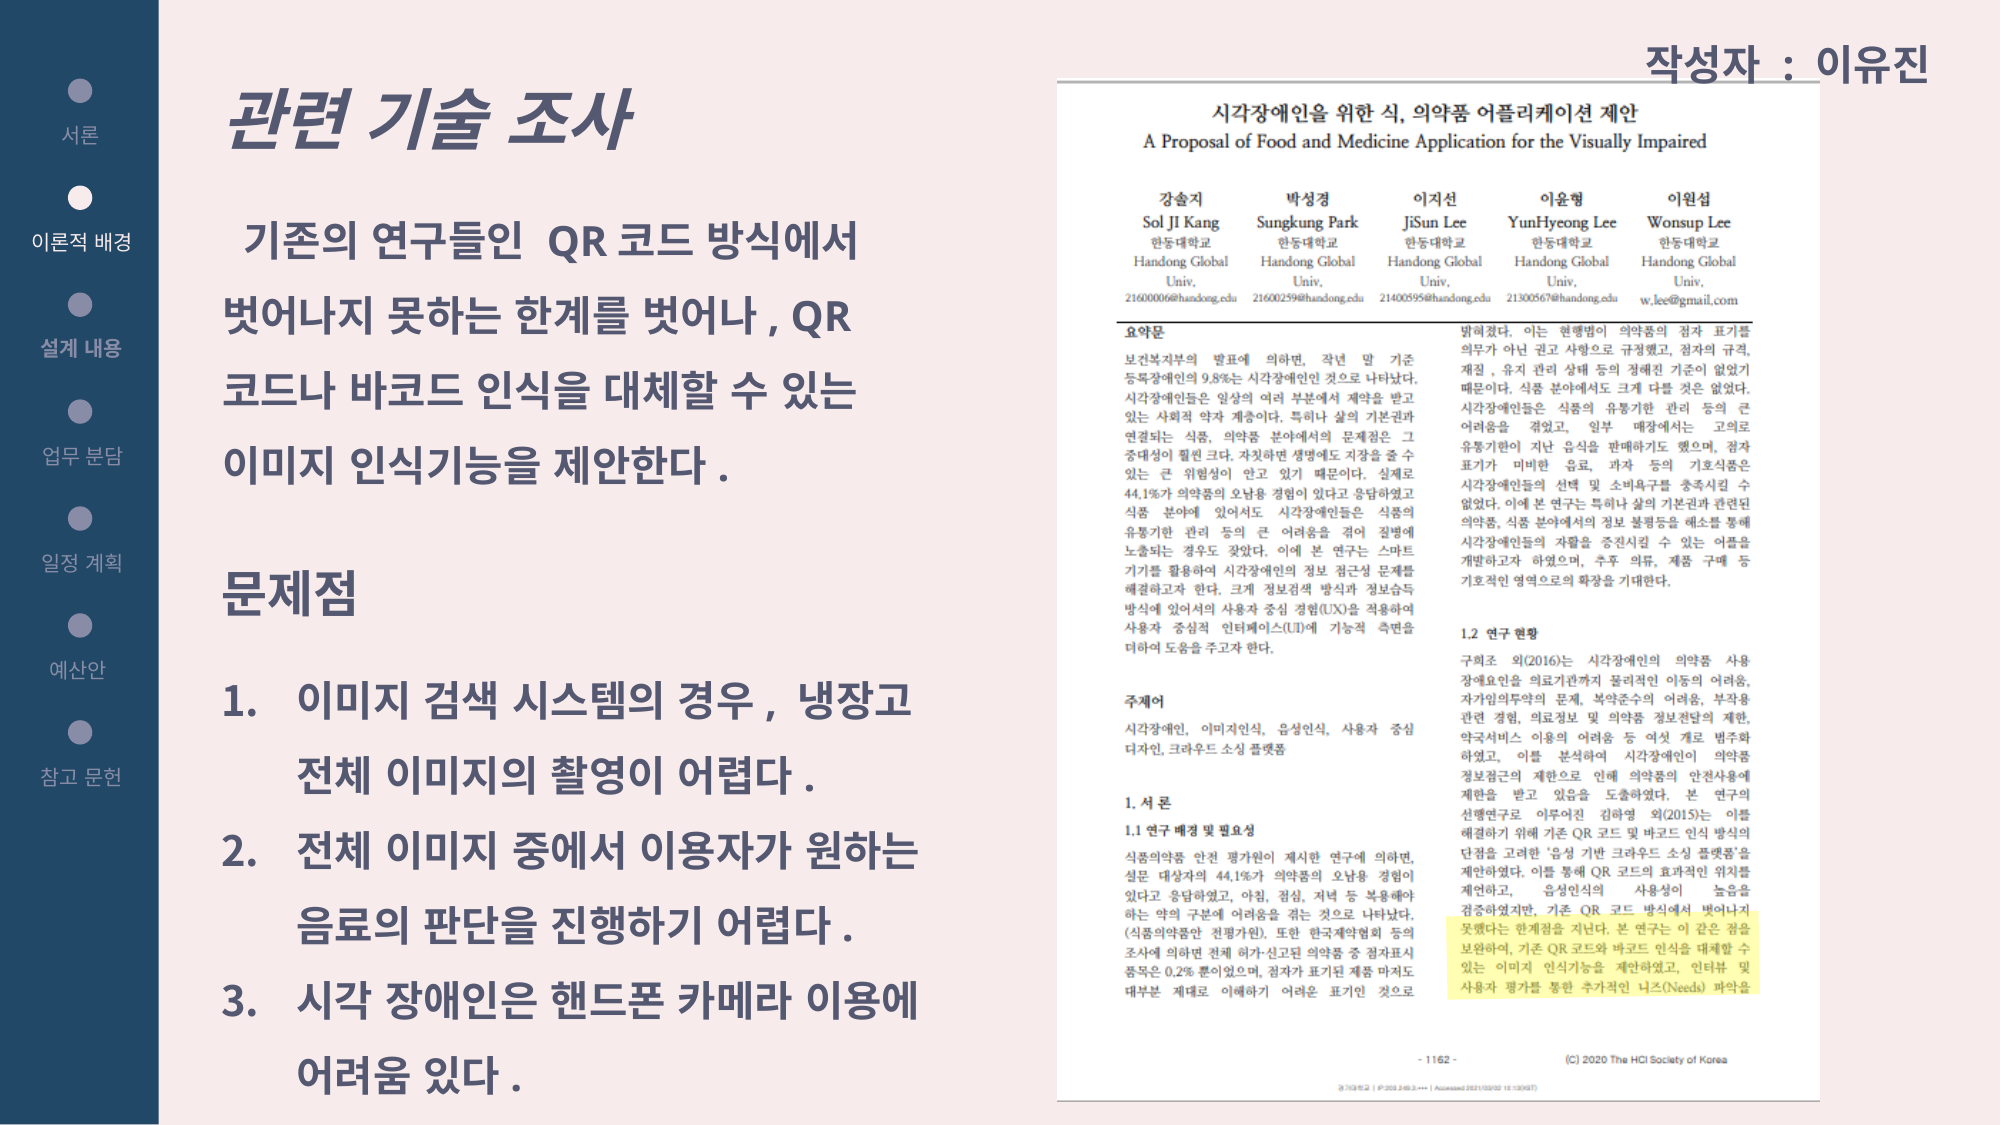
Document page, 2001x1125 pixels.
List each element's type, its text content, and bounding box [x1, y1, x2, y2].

text_box 관련 기술 조사 [207, 30, 943, 166]
text_box 업무 분담 [27, 436, 139, 476]
text_box 예산안 [34, 650, 138, 690]
text_box [66, 398, 94, 425]
picture [1057, 78, 1820, 1102]
text_box [66, 505, 94, 532]
text_box [66, 77, 94, 105]
text_box 이미지 검색 시스템의 경우, 냉장고 전체 이미지의 촬영이 어렵다. 전체 이미지 중에서 이용자가 원하는 음료의 판단을 진행하기 어렵다. 시각 장애인은 핸드폰 카메라 이용에 어려움 있다. [206, 641, 1000, 1107]
text_box [66, 612, 94, 639]
text_box 이론적 배경 [16, 222, 148, 263]
text_box 기존의 연구들인 QR코드 방식에서 벗어나지 못하는 한계를 벗어나, QR코드나 바코드 인식을 대체할 수 있는 이미지 인식기능을 제안한다. [207, 182, 943, 497]
text_box [66, 291, 94, 318]
text_box 설계 내용 [25, 327, 138, 368]
text_box [66, 184, 94, 211]
text_box 참고 문헌 [20, 756, 143, 797]
text_box [66, 719, 94, 746]
text_box 일정 계획 [27, 543, 139, 583]
text_box 작성자 : 이유진 [1630, 30, 1946, 96]
text_box 서론 [32, 115, 128, 156]
text_box [0, 0, 160, 1125]
text_box 문제점 [206, 524, 942, 630]
